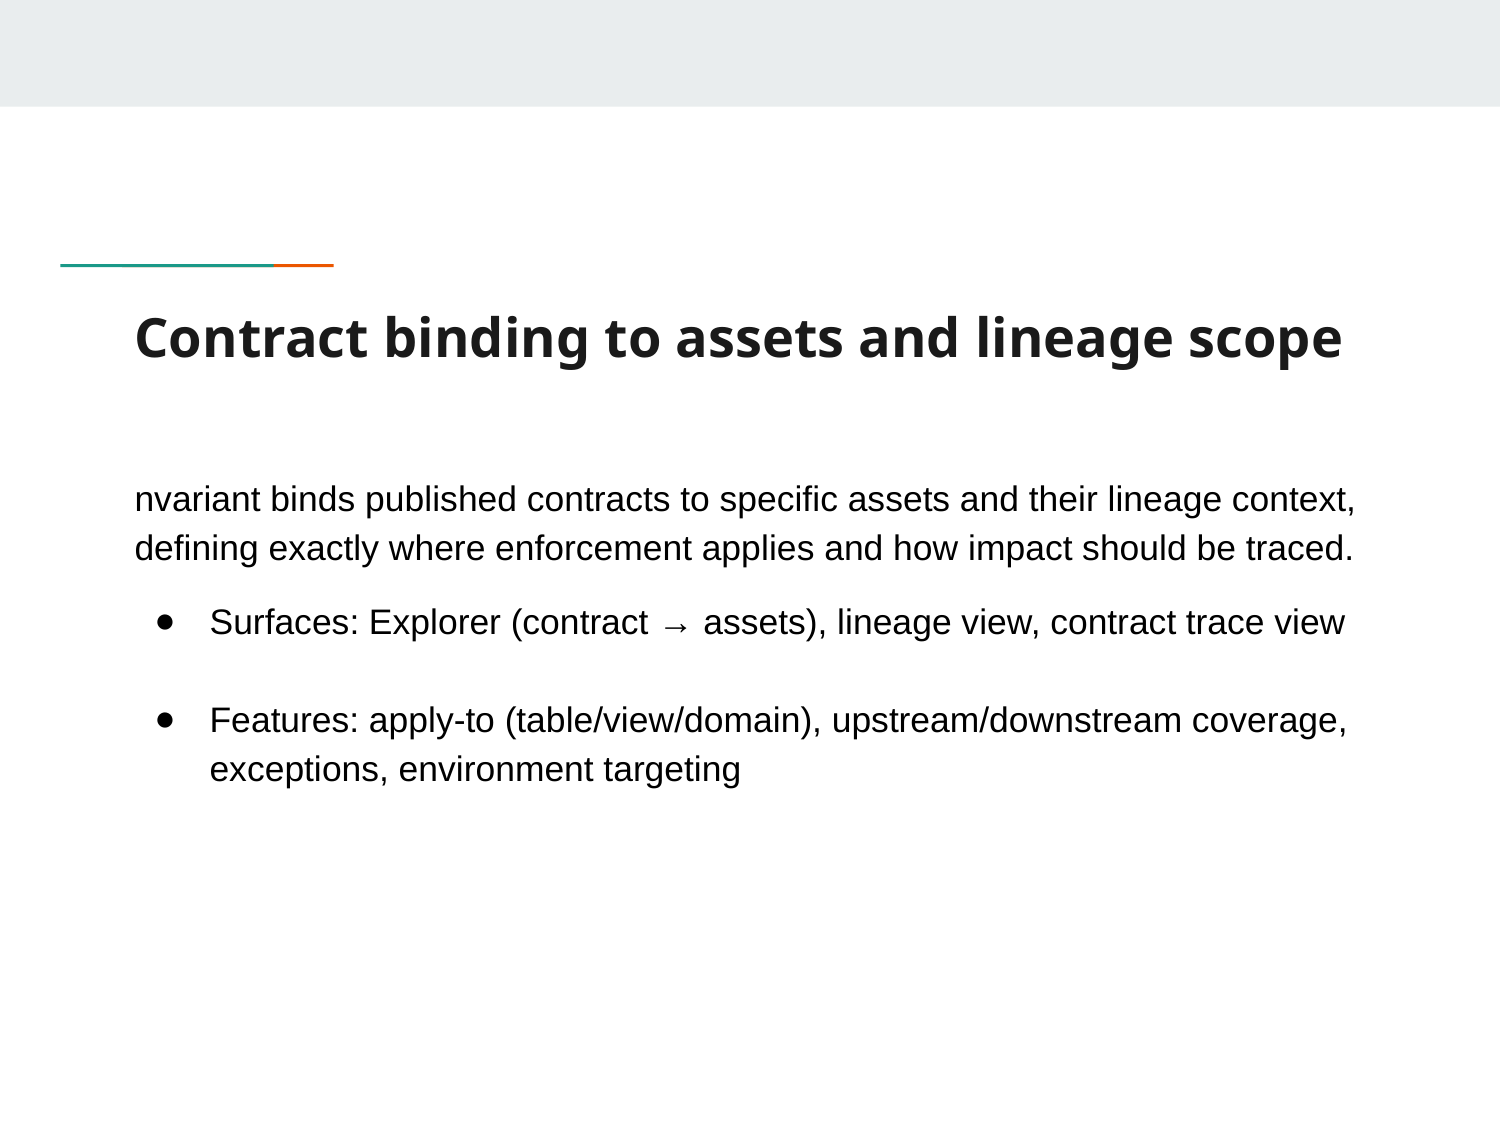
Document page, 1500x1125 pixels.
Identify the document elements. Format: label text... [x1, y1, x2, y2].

title Contract binding to assets and lineage scope [119, 288, 1381, 406]
list nvariant binds published contracts to specific assets and their lineage context, defining exactly where enforcement applies and how impact should be traced. Surfaces: Explorer (contract → assets), lineage view, contract trace view Features: apply-to (table/view/domain), upstream/downstream coverage, exceptions, environment targeting [119, 454, 1381, 950]
